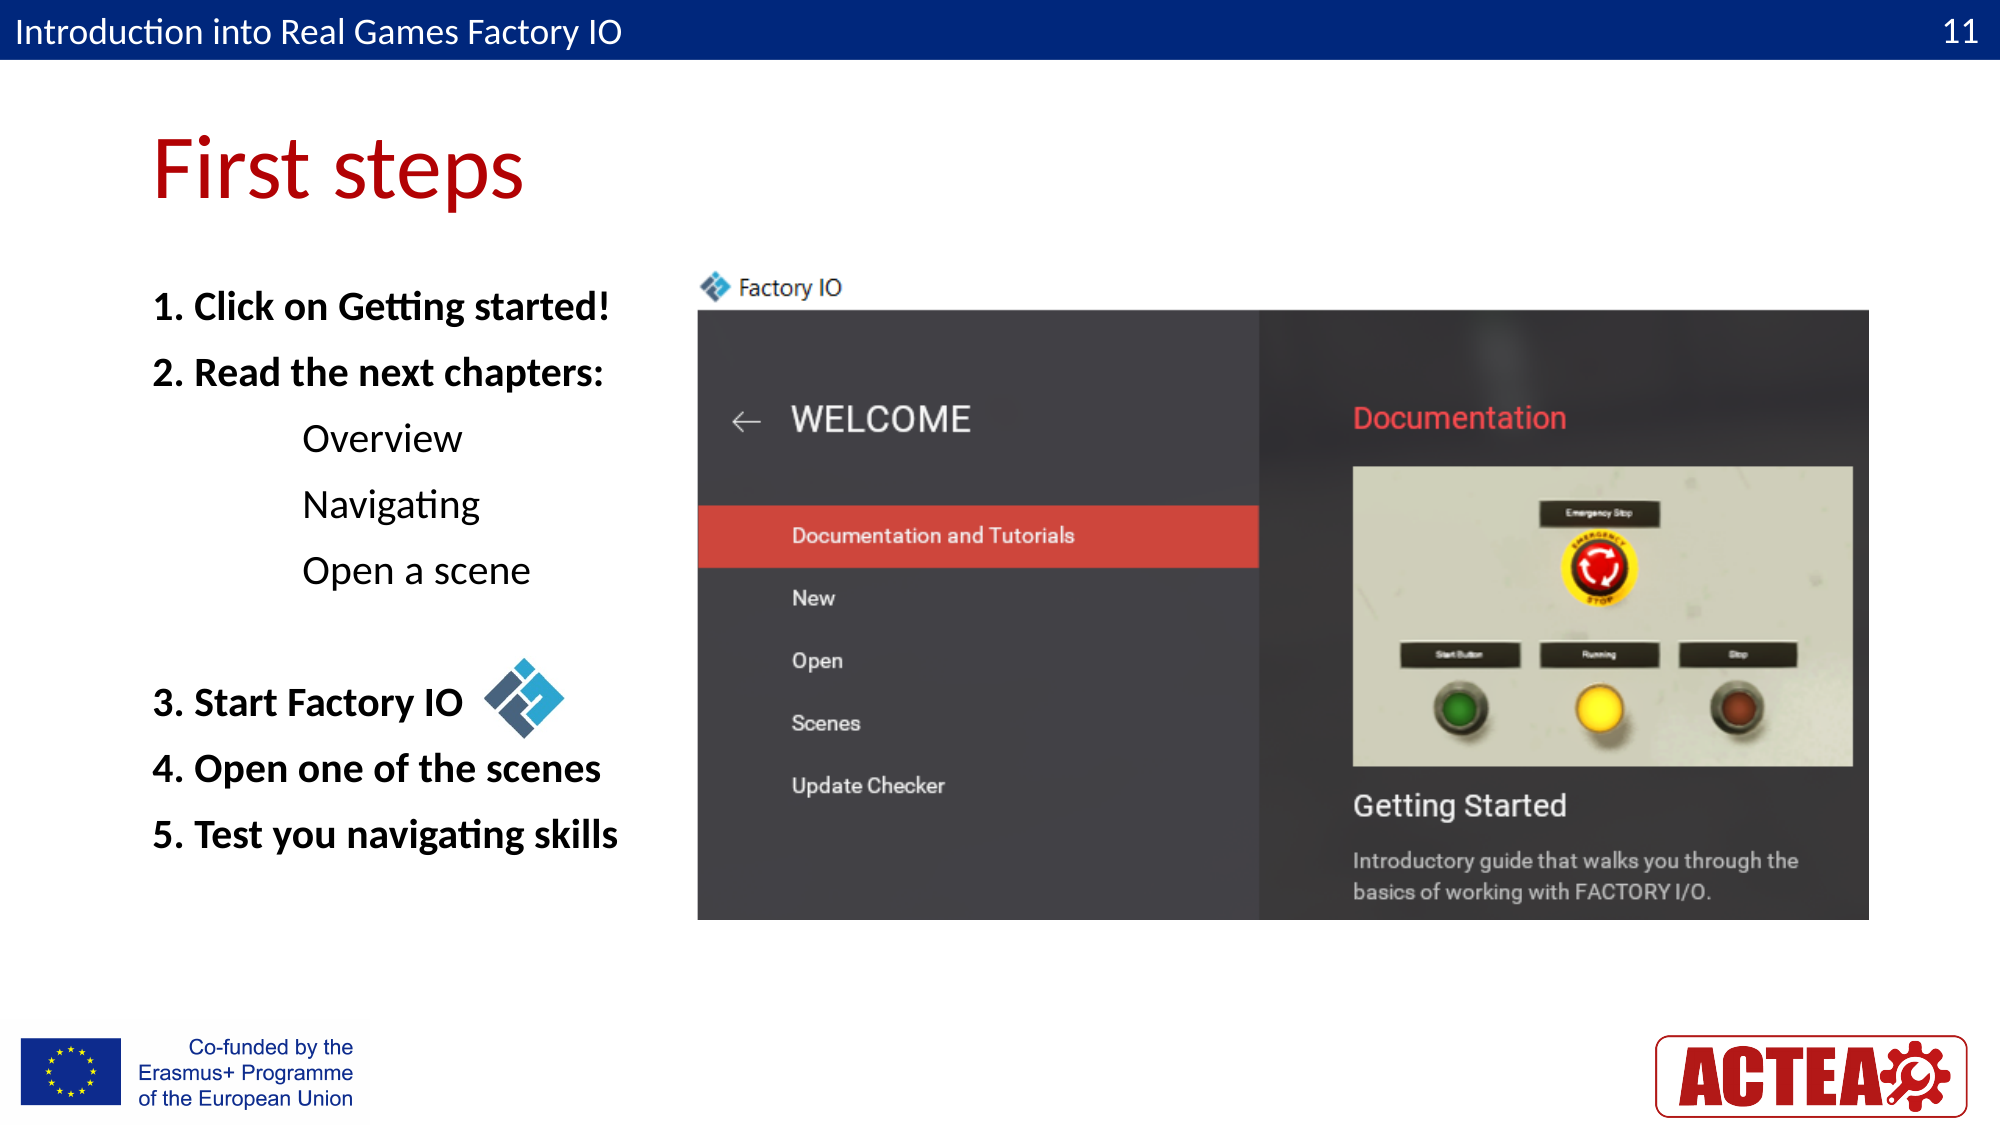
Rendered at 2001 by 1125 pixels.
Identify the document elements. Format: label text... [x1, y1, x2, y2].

text_box Introduction into Real Games Factory IO [0, 0, 2000, 60]
list 1. Click on Getting started! 2. Read the next chapters: Overview Navigating Open a scene 3. Start Factory IO 4. Open one of the scenes 5. Test you navigating skills [137, 277, 698, 996]
picture [481, 656, 565, 740]
title First steps [137, 59, 1863, 277]
picture [0, 1019, 370, 1125]
picture [697, 265, 1869, 920]
picture [1655, 1035, 1968, 1118]
text_box 11 [1878, 0, 1995, 59]
